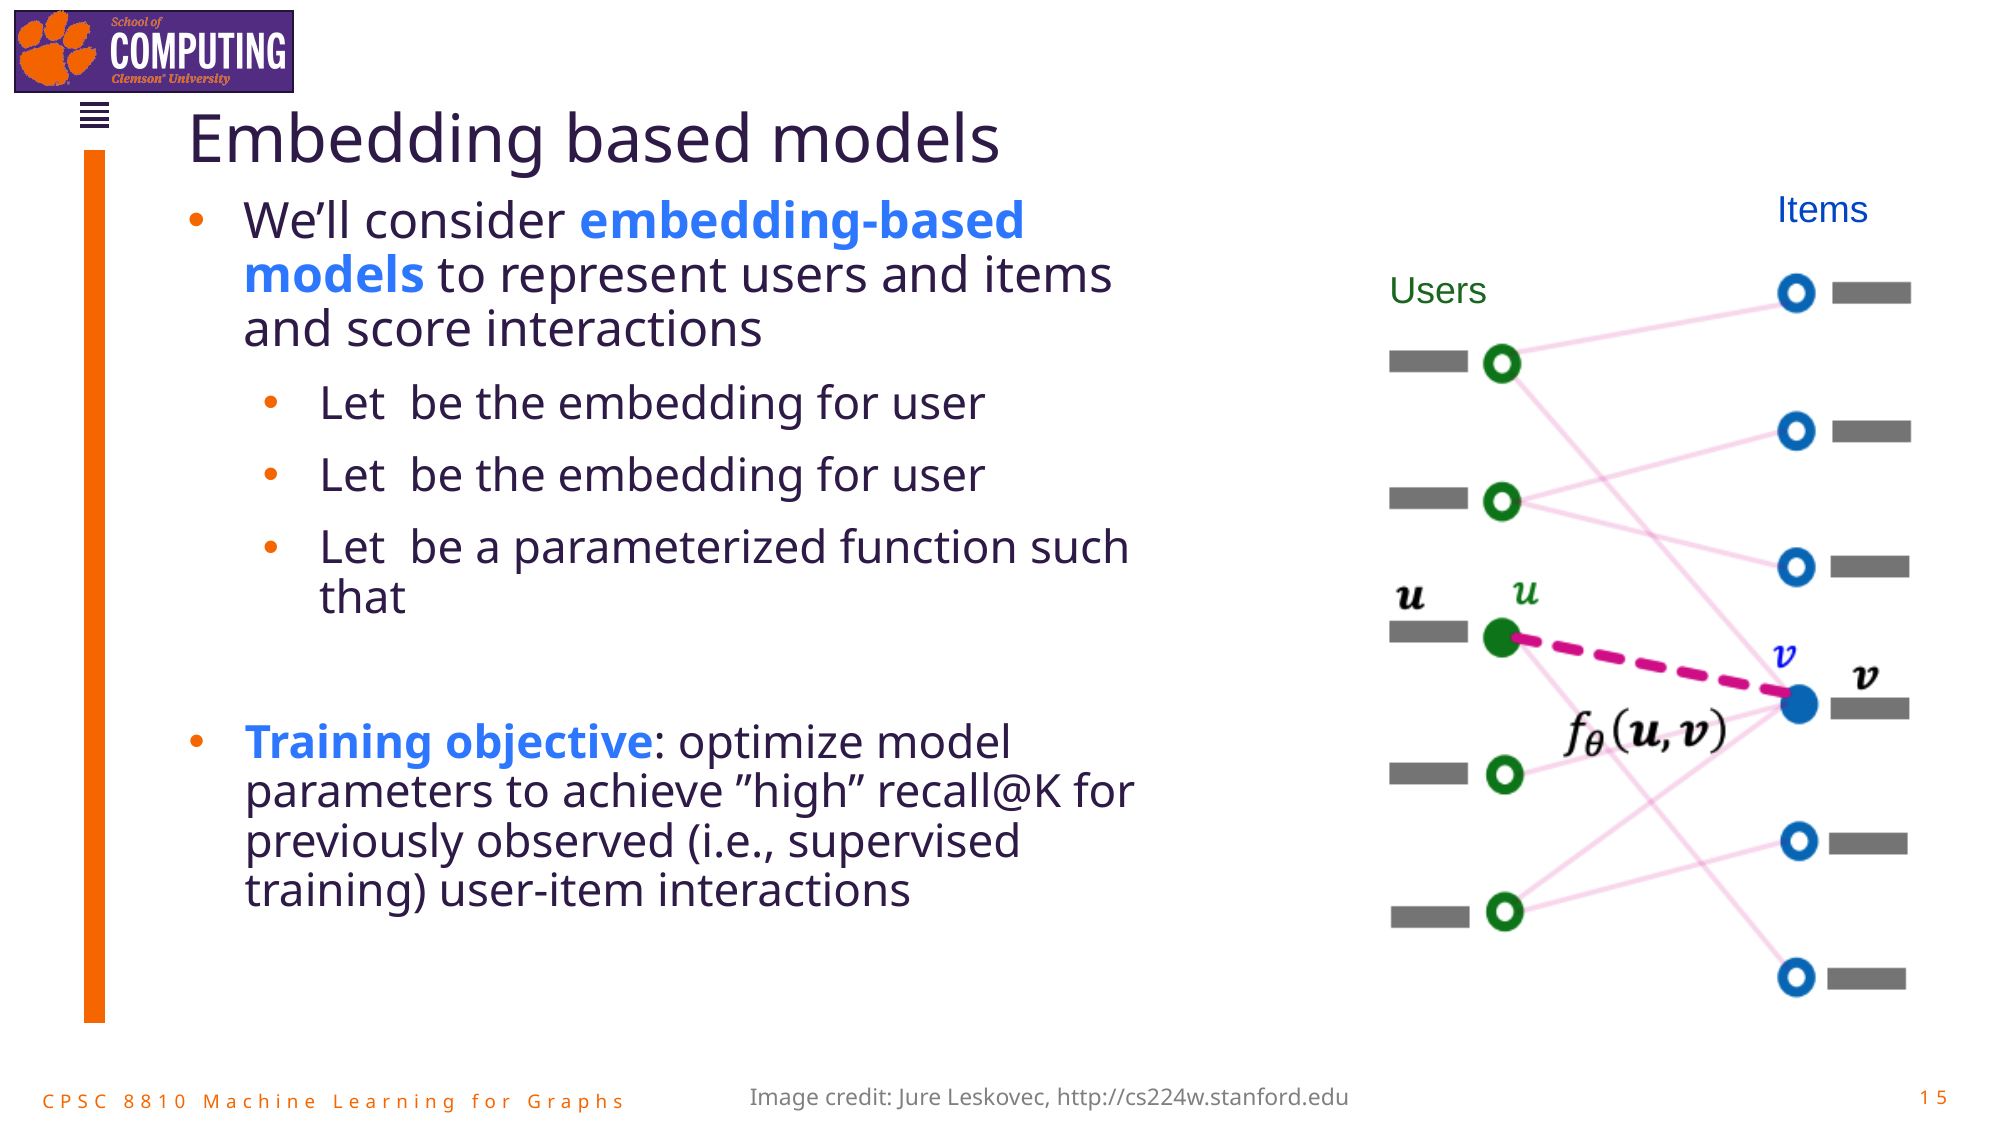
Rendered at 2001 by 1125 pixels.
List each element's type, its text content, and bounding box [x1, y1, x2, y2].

text_box Users [1348, 259, 1528, 319]
picture [18, 10, 285, 86]
title Embedding based models [187, 104, 1913, 178]
text_box Items [1733, 177, 1913, 238]
text_box Image credit: Jure Leskovec, http://cs224w.stanford.edu [734, 1075, 1365, 1118]
picture [1373, 264, 1913, 1020]
